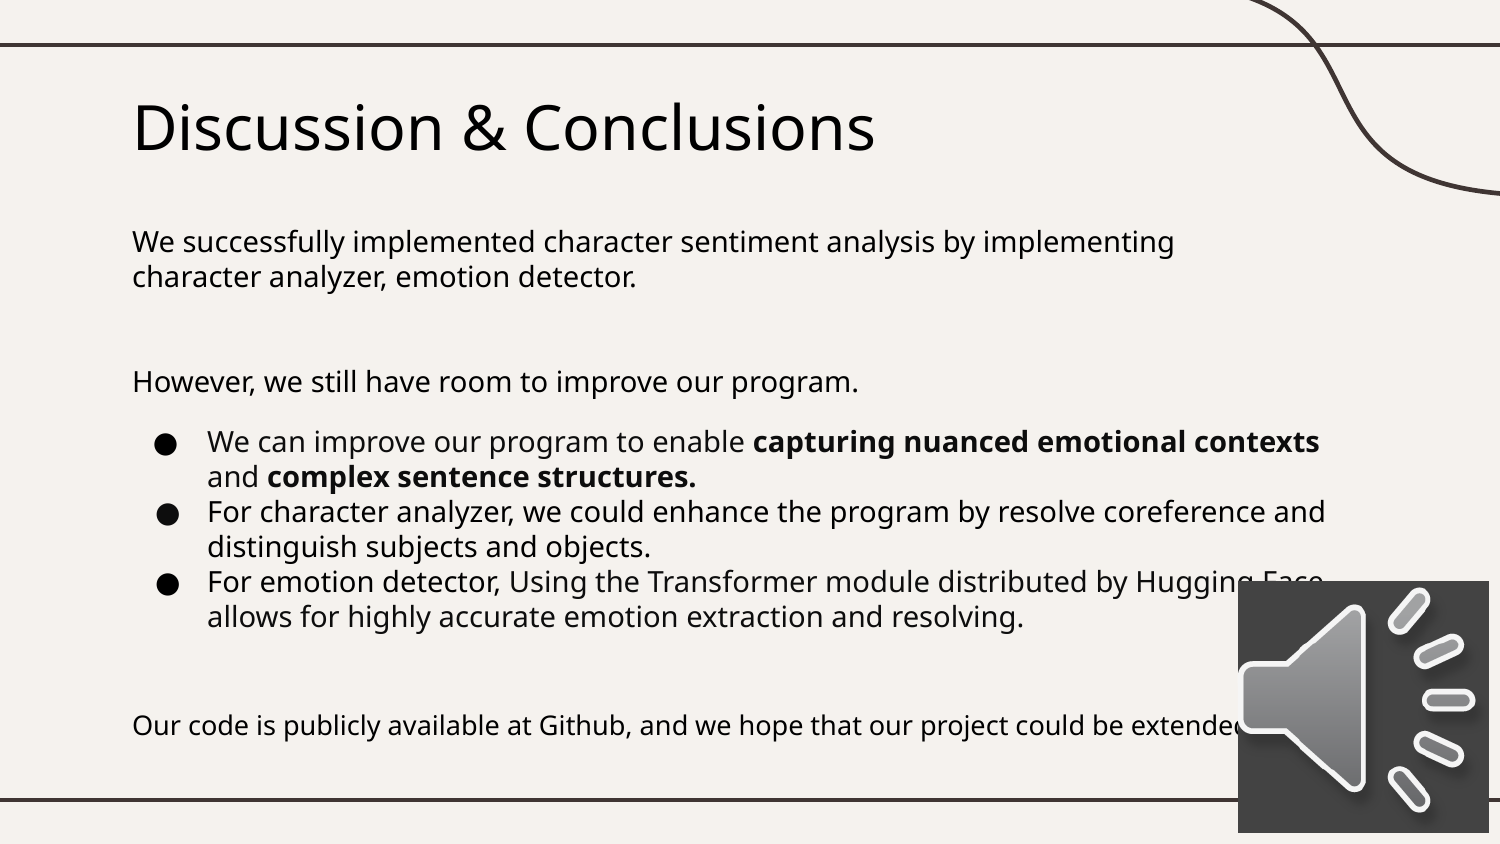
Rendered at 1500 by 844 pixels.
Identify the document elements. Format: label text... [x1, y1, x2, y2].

picture [1236, 580, 1490, 834]
list We successfully implemented character sentiment analysis by implementing character analyzer, emotion detector. However, we still have room to improve our program. We can improve our program to enable capturing nuanced emotional contexts and complex sentence structures. For character analyzer, we could enhance the program by resolve coreference and distinguish subjects and objects. For emotion detector, Using the Transformer module distributed by Hugging Face allows for highly accurate emotion extraction and resolving. Our code is publicly available at Github, and we hope that our project could be extended further. [116, 208, 1383, 750]
title Discussion & Conclusions [116, 72, 1033, 167]
